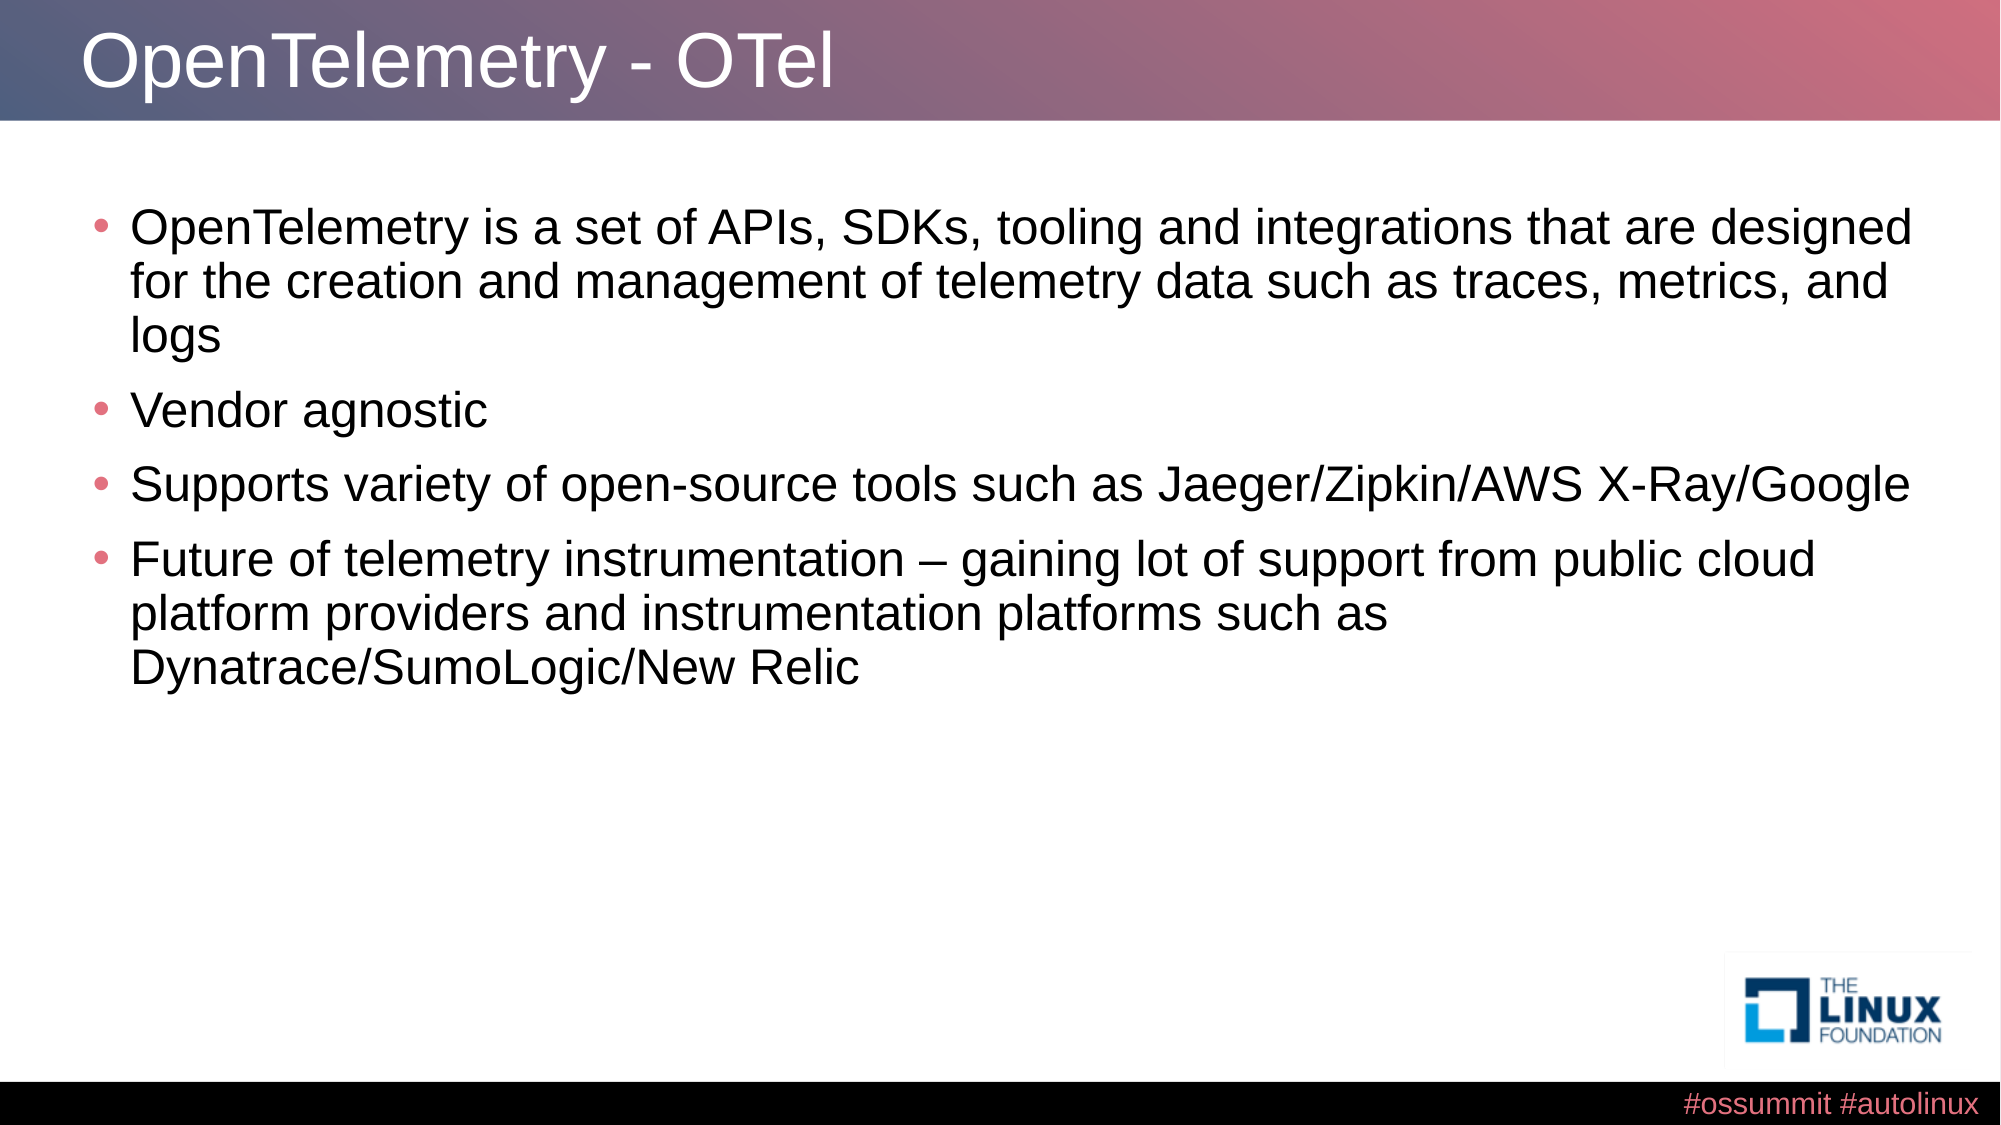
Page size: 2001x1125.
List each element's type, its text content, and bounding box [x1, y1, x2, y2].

picture [1719, 936, 1972, 1073]
picture [0, 0, 2001, 1125]
title OpenTelemetry - OTel [64, 8, 1900, 117]
list OpenTelemetry is a set of APIs, SDKs, tooling and integrations that are designed for the creation and management of telemetry data such as traces, metrics, and logs Vendor agnostic Supports variety of open-source tools such as Jaeger/Zipkin/AWS X-Ray/Google Future of telemetry instrumentation – gaining lot of support from public cloud platform providers and instrumentation platforms such as Dynatrace/SumoLogic/New Relic [77, 193, 1946, 958]
